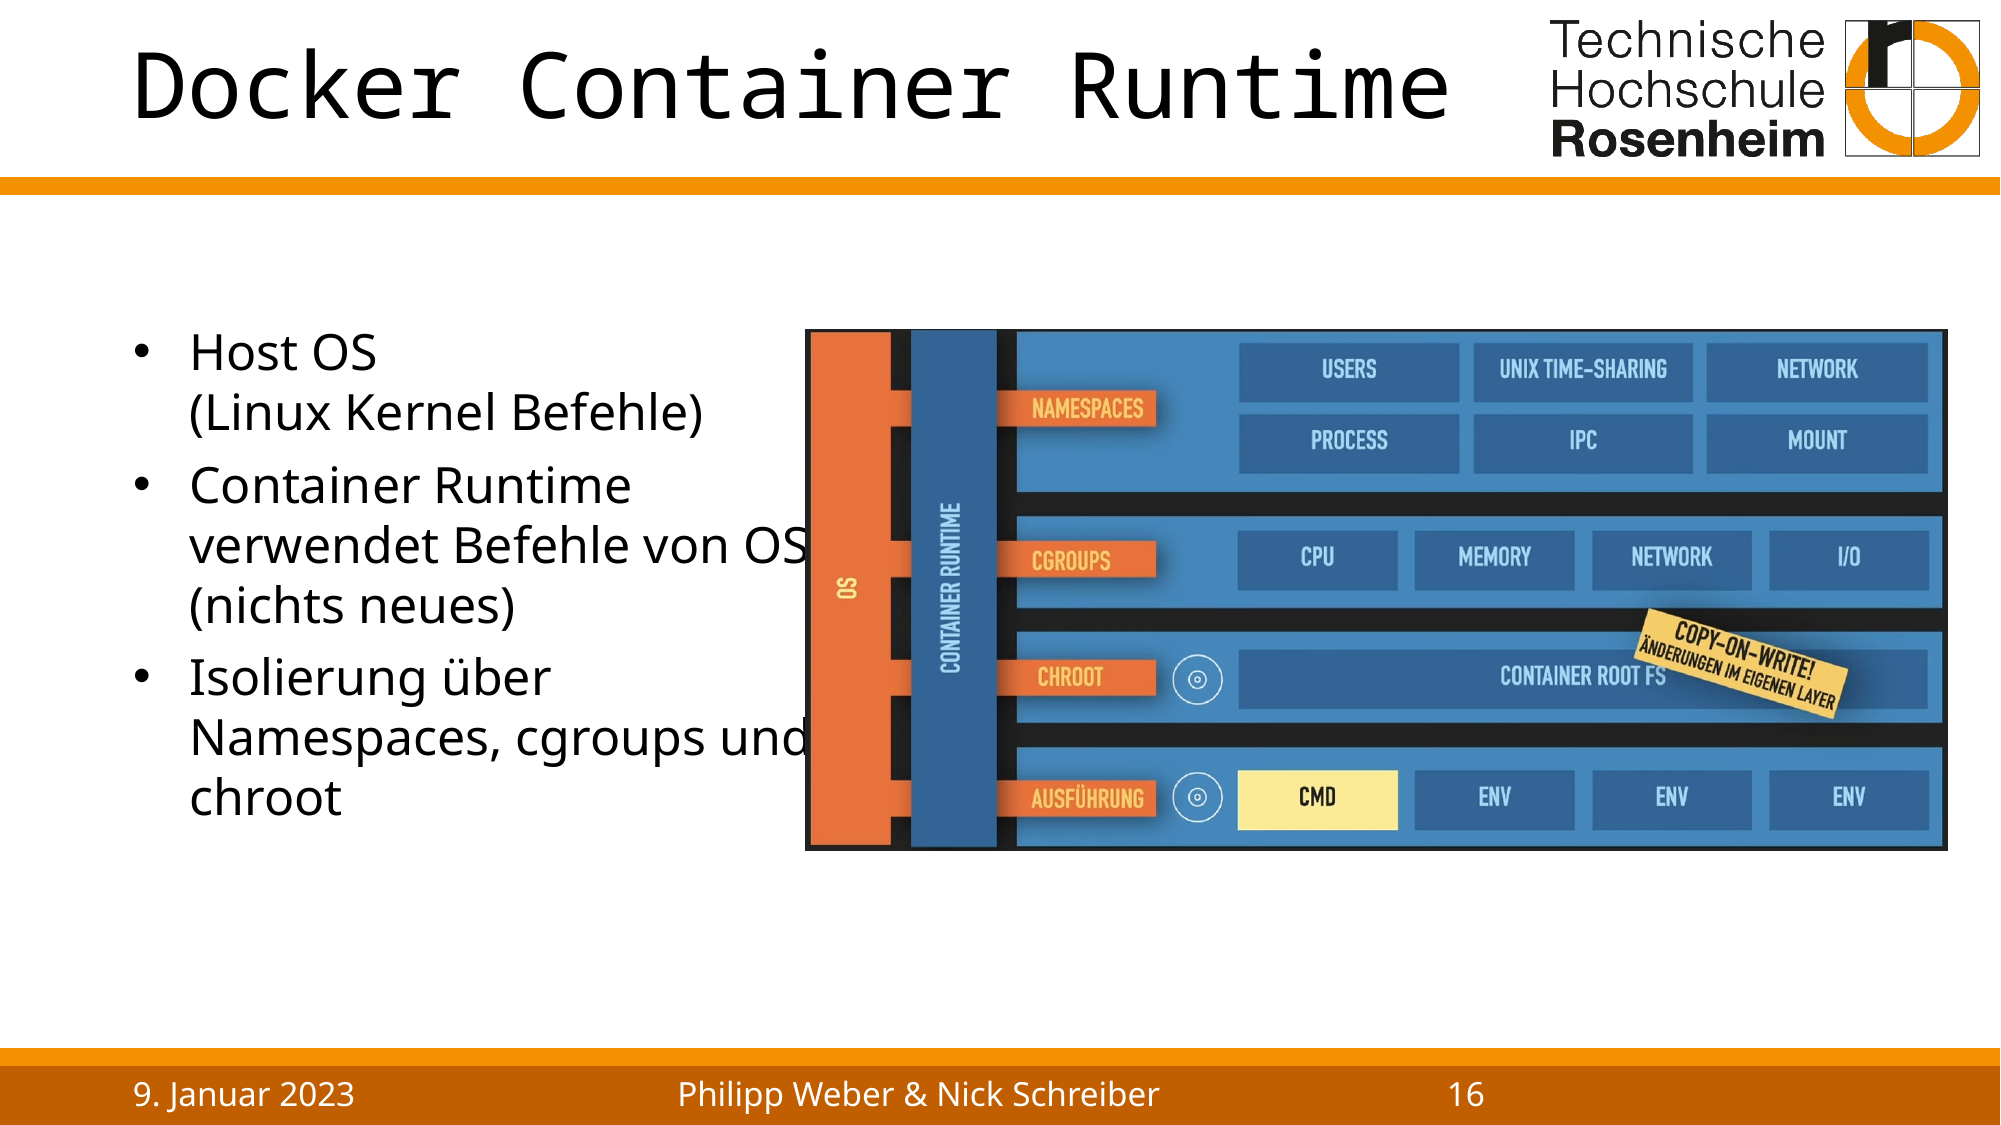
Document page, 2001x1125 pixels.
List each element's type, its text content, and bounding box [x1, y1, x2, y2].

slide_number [118, 1065, 569, 1125]
slide_number 16 [1432, 1065, 1883, 1125]
title Docker Container Runtime [118, 0, 1530, 178]
picture [805, 329, 1948, 851]
picture [1550, 20, 1980, 157]
list Host OS (Linux Kernel Befehle) Container Runtime verwendet Befehle von OS (nichts neues) Isolierung über Namespaces, cgroups und chroot [118, 312, 844, 933]
footer Philipp Weber & Nick Schreiber [662, 1065, 1338, 1125]
